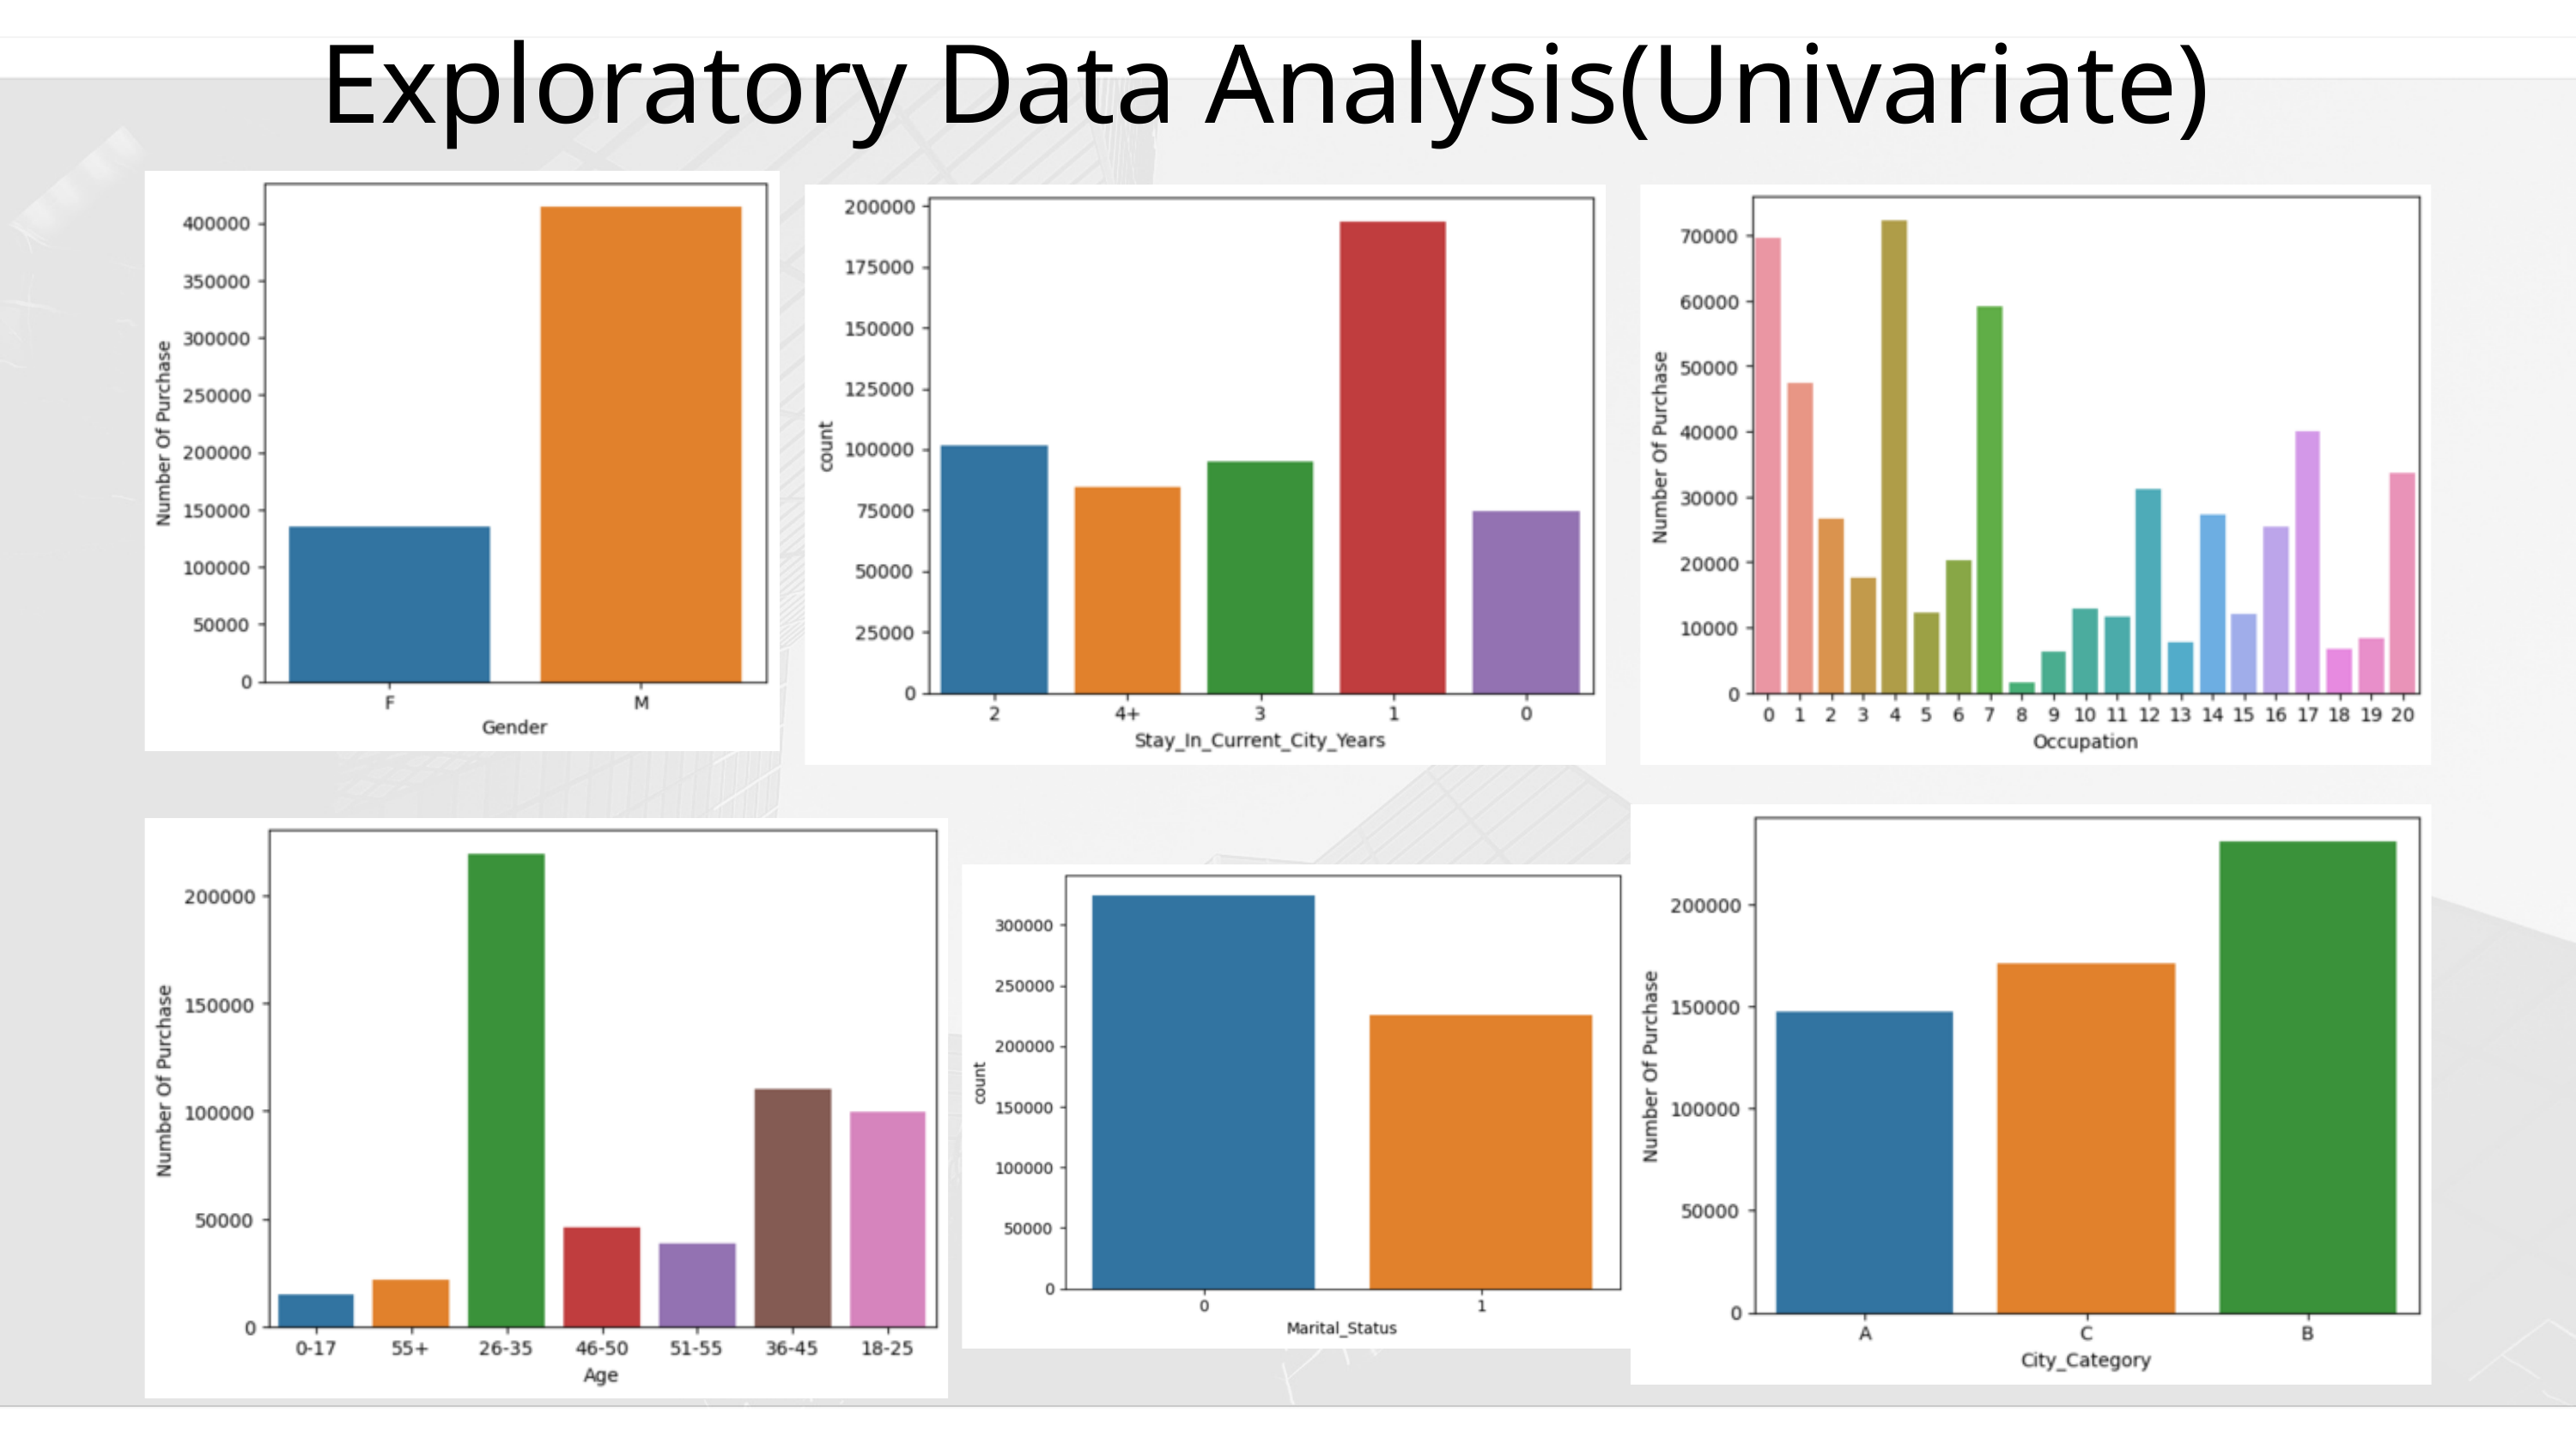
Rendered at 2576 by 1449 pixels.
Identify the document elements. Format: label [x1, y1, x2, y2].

text_box [144, 171, 781, 752]
text_box [144, 817, 949, 1398]
text_box [962, 864, 1631, 1349]
text_box [804, 185, 1607, 765]
text_box [1640, 185, 2432, 765]
text_box [1630, 804, 2432, 1385]
text_box [0, 0, 2576, 1449]
